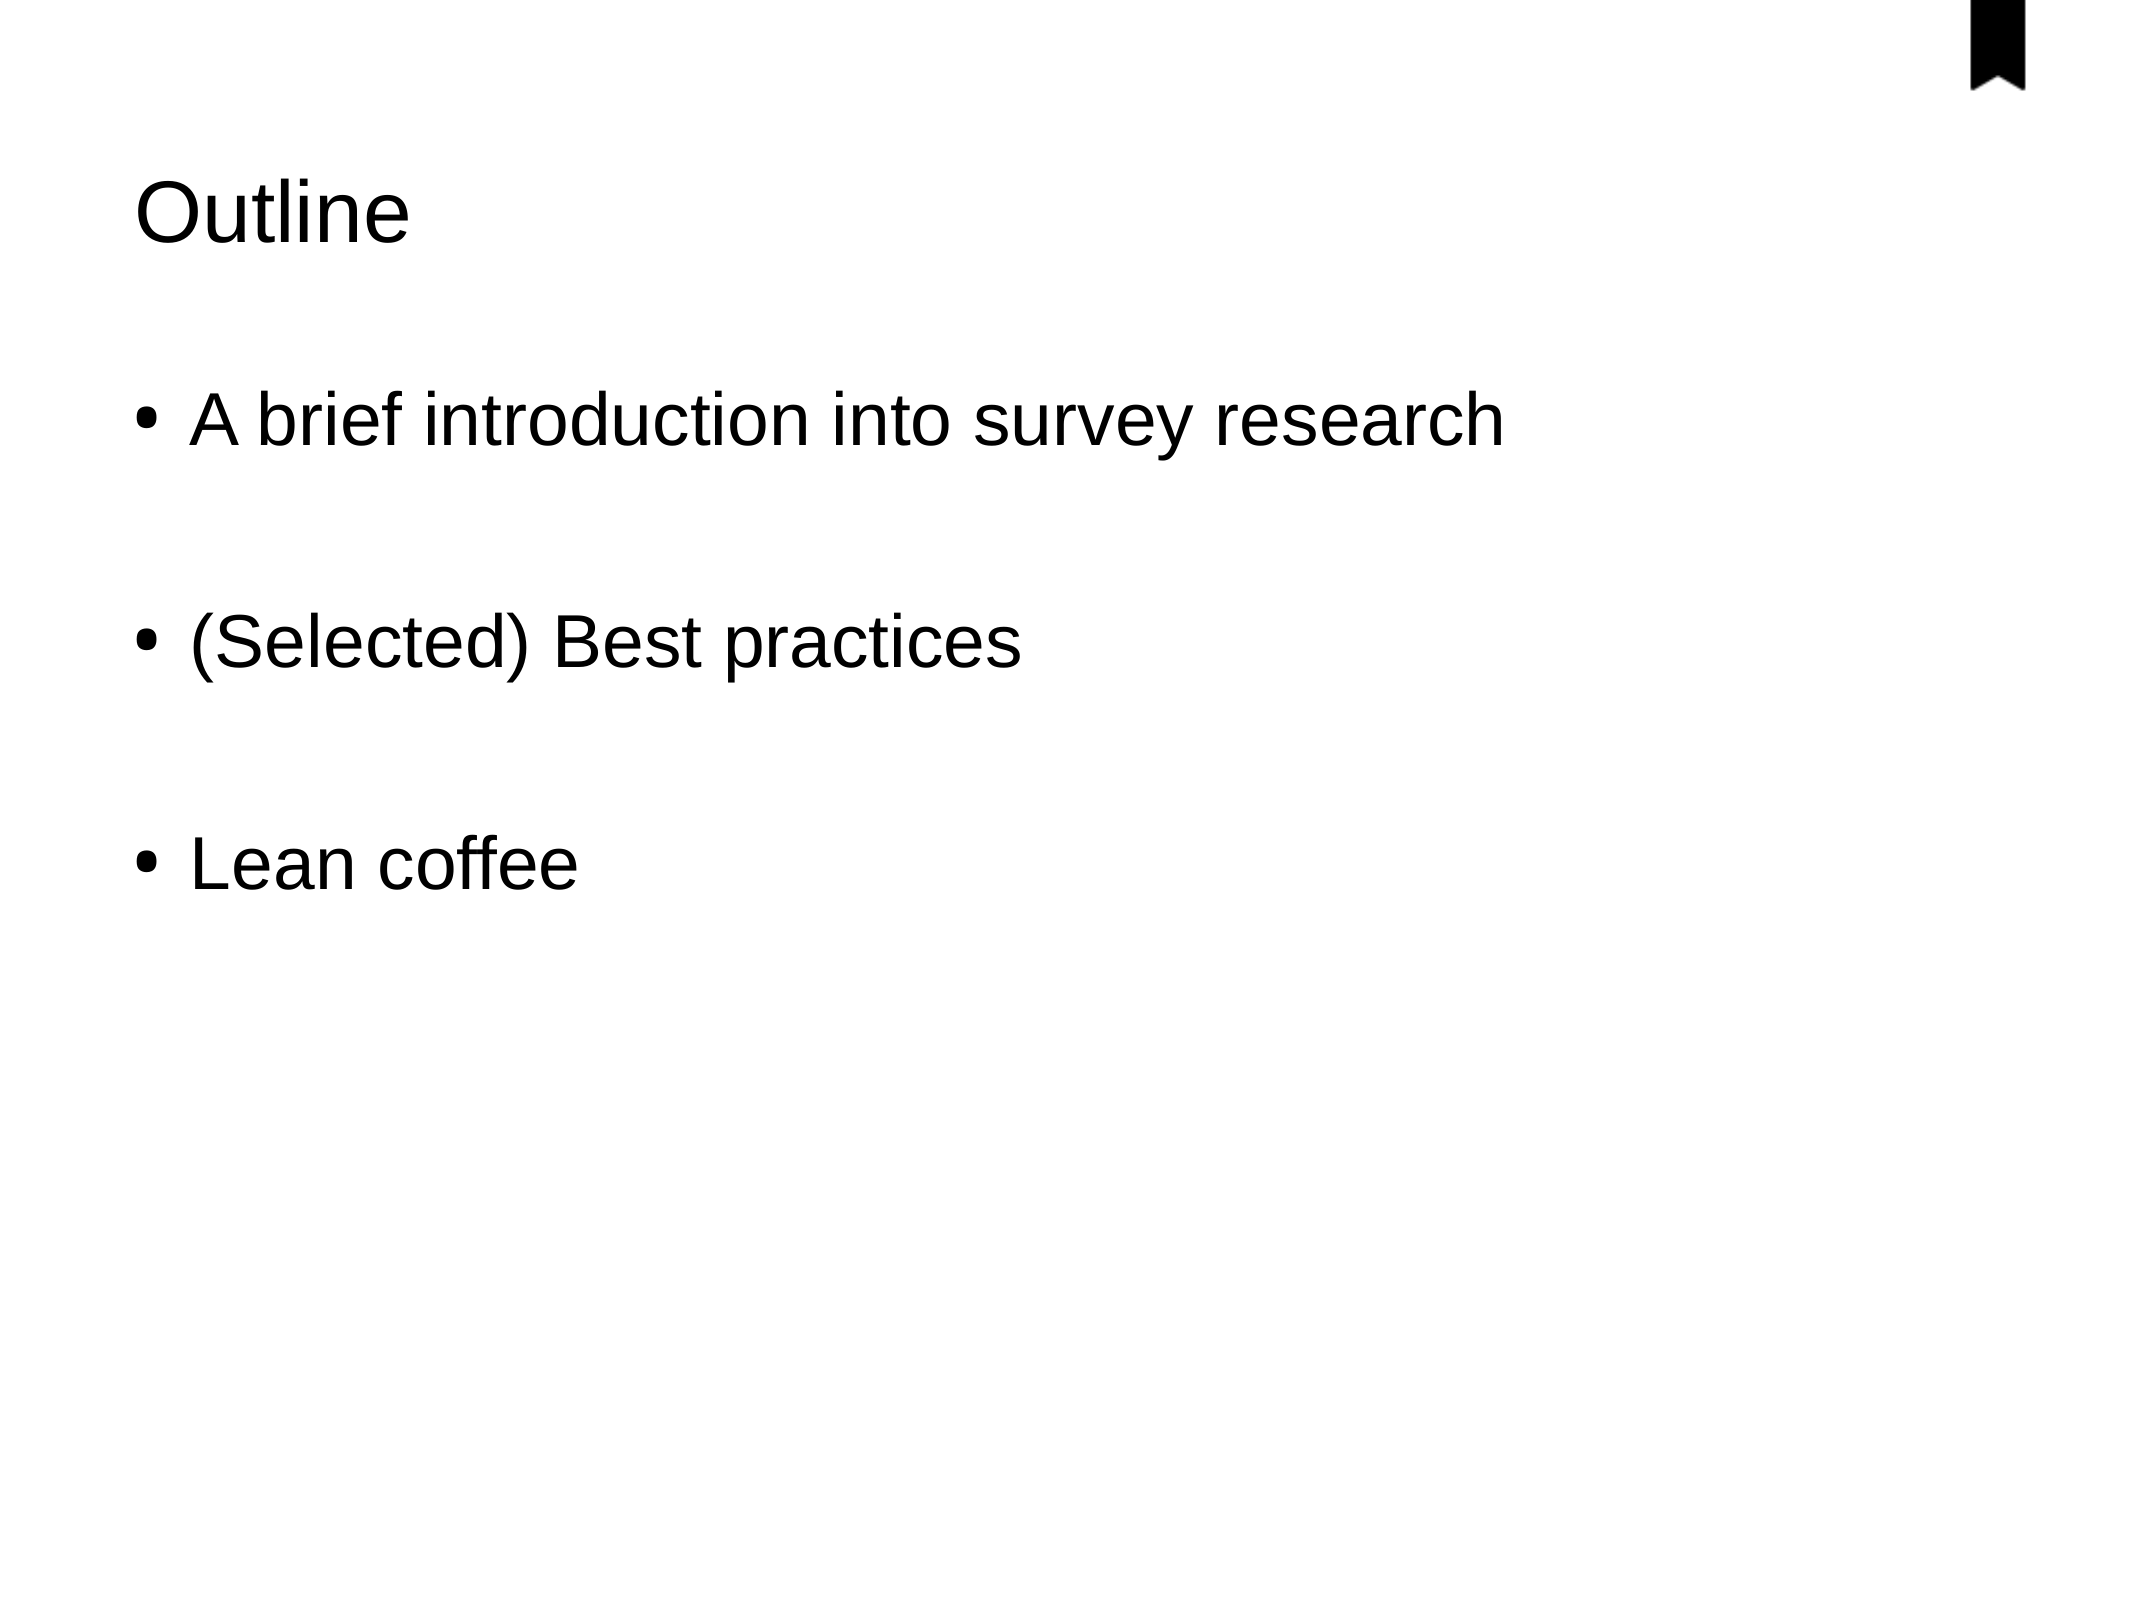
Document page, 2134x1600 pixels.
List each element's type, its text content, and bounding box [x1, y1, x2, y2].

list A brief introduction into survey research (Selected) Best practices Lean coffee [118, 362, 2015, 1600]
title Outline [116, 0, 2013, 269]
picture [1946, 0, 2052, 95]
